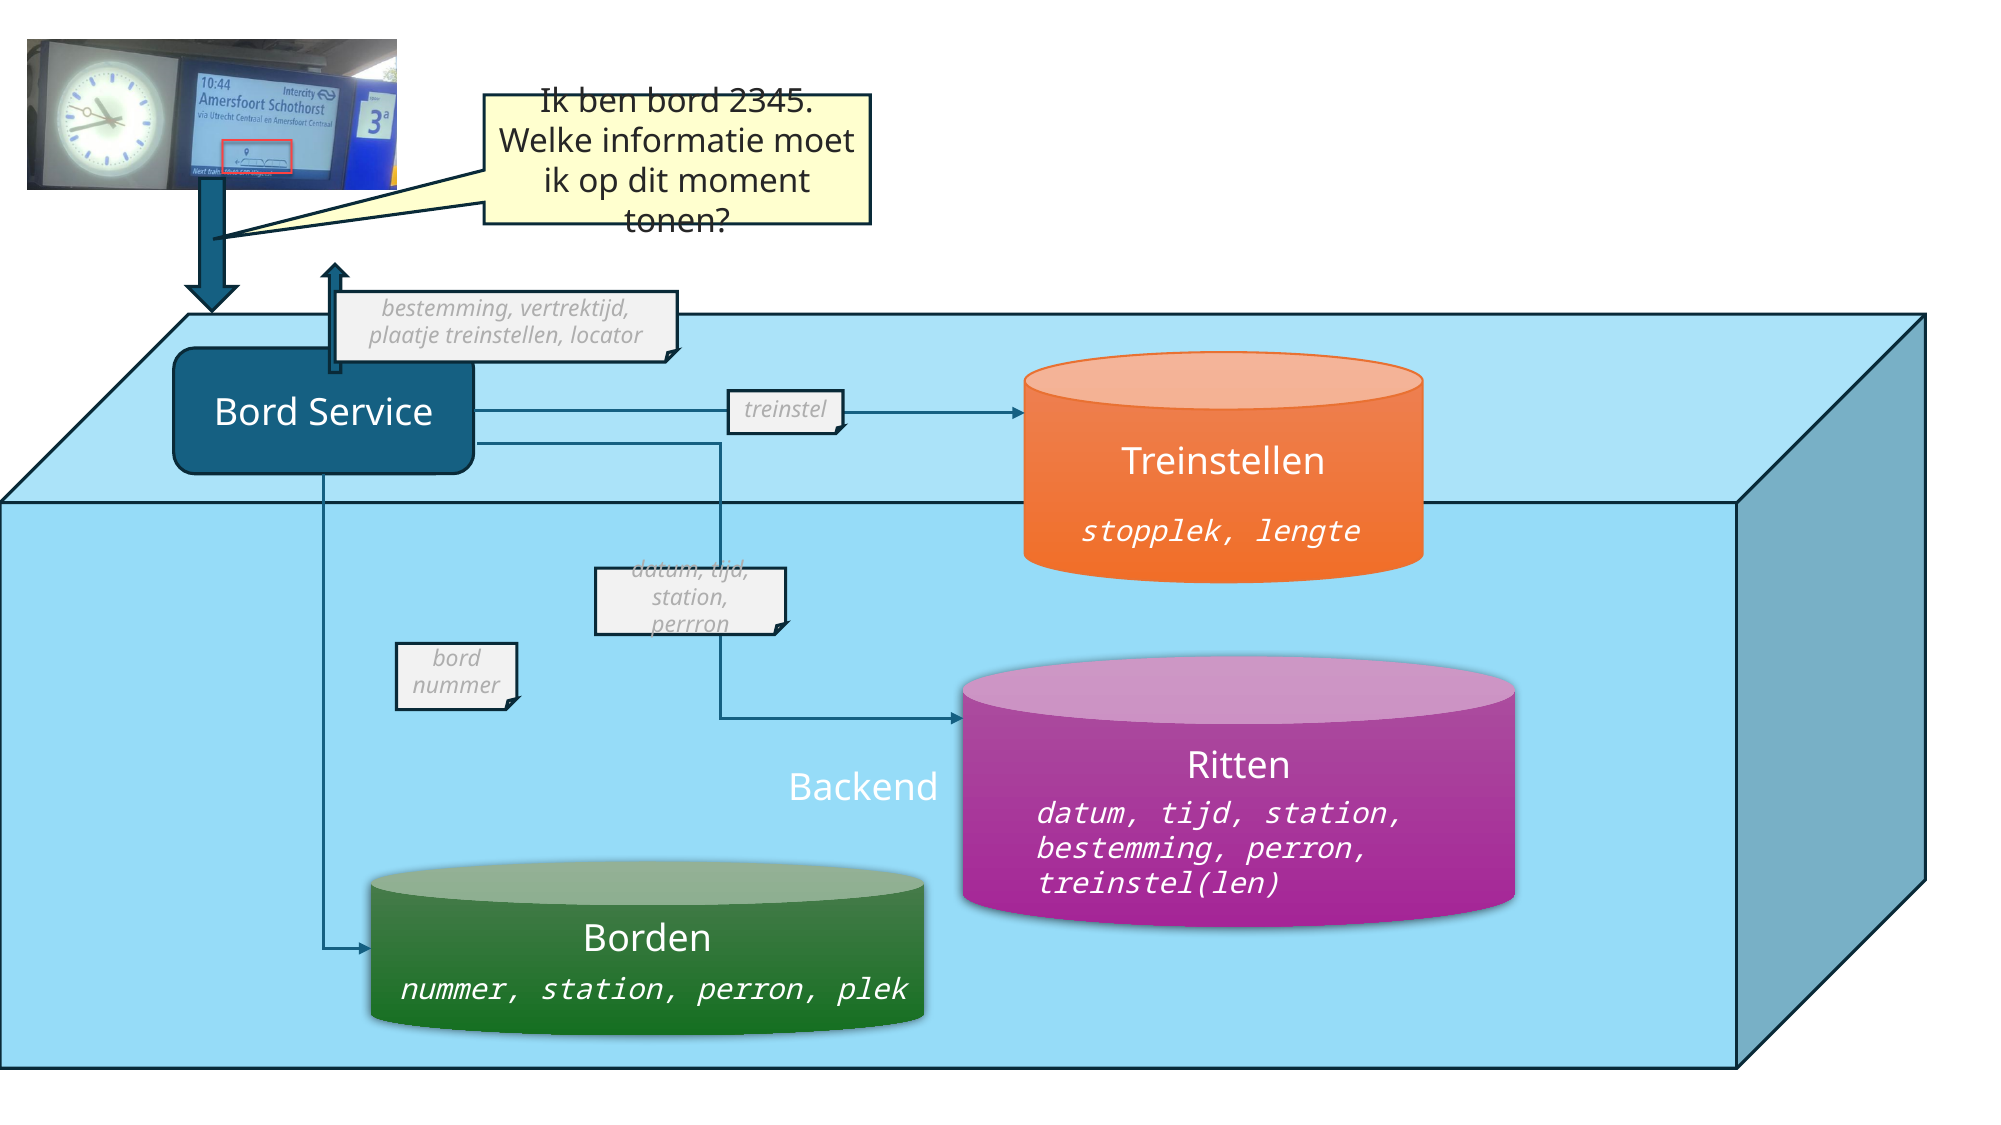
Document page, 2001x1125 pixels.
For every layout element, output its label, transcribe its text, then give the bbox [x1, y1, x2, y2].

text_box [183, 191, 241, 312]
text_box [291, 505, 680, 830]
text_box Ik ben bord 2345. Welke informatie moet ik op dit moment tonen? [212, 93, 872, 241]
text_box [475, 316, 1920, 501]
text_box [476, 443, 964, 719]
text_box Treinstellen [1023, 351, 1424, 584]
text_box bestemming, vertrektijd, plaatje treinstellen, locator [333, 289, 683, 364]
text_box treinstel [726, 389, 845, 410]
text_box Bord Service [172, 346, 476, 476]
text_box [325, 455, 476, 501]
text_box treinstel [726, 414, 849, 436]
text_box Ritten [962, 656, 1516, 927]
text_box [473, 410, 1026, 414]
text_box Backend [0, 312, 1927, 1070]
text_box [5, 316, 327, 501]
picture [26, 38, 398, 191]
text_box Borden [371, 861, 924, 1036]
text_box [319, 262, 351, 375]
text_box stopplek, lengte [1064, 504, 1455, 555]
text_box datum, tijd, station, bestemming, perron, treinstel(len) [1020, 786, 1436, 907]
text_box nummer, station, perron, plek [384, 962, 922, 1013]
